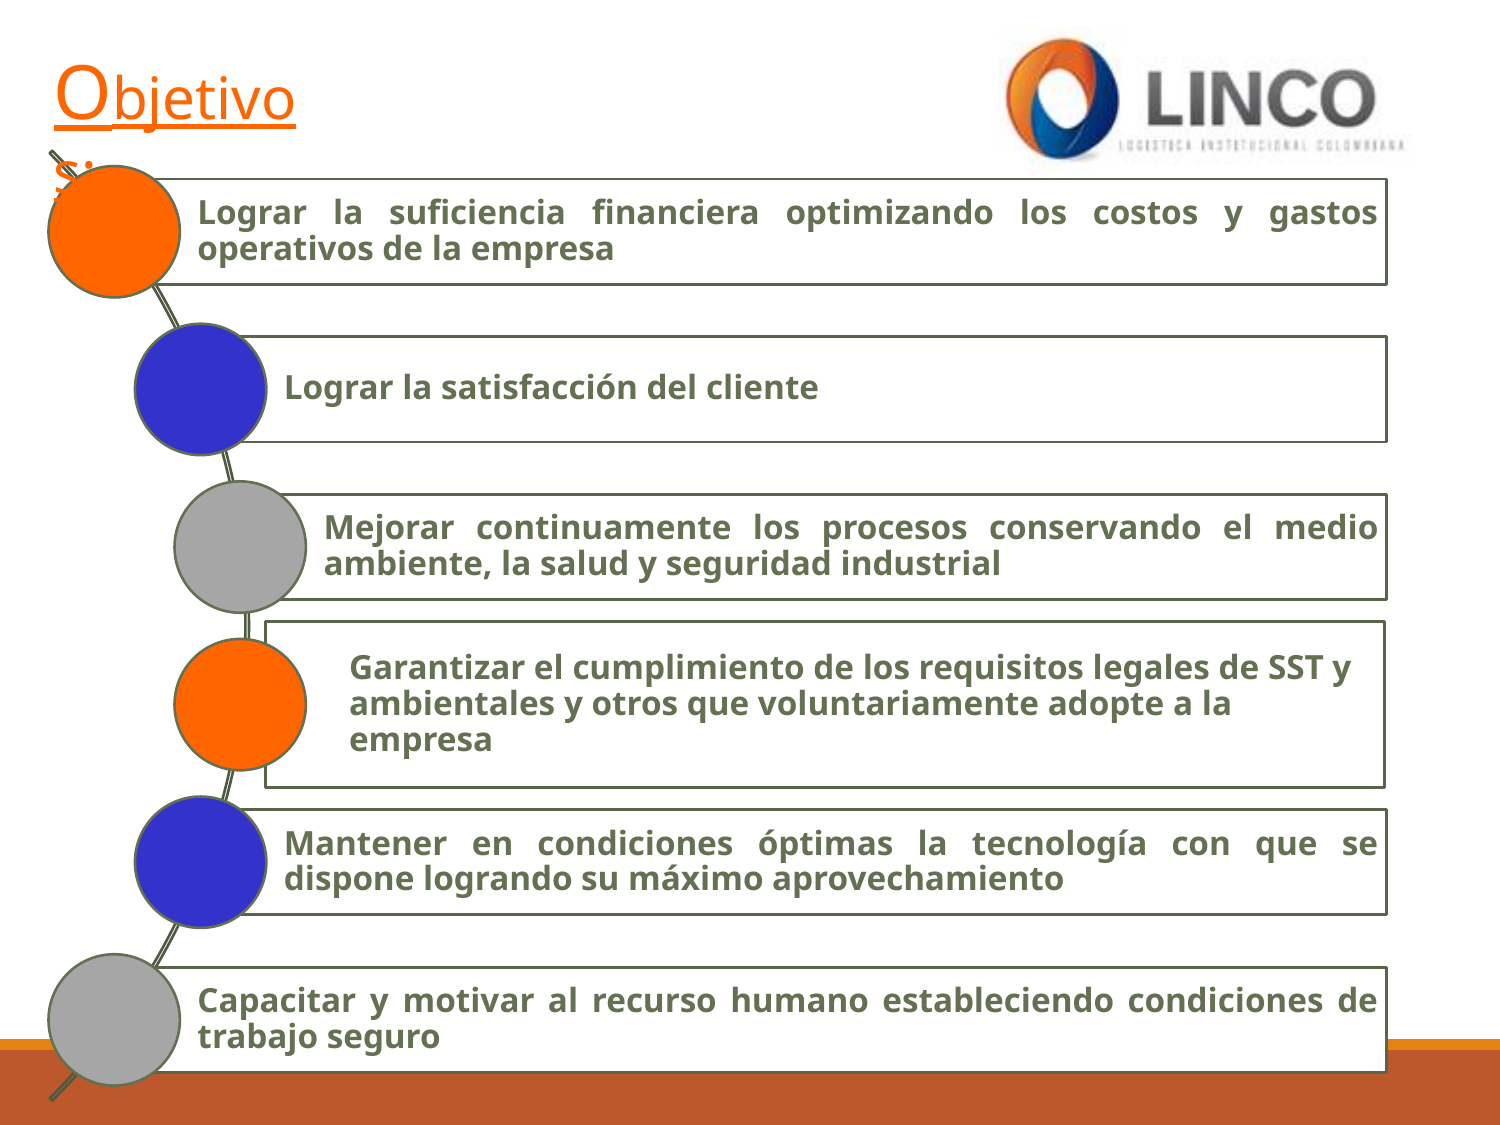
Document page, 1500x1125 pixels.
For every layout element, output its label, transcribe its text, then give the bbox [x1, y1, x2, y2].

text_box Objetivos: [38, 37, 322, 124]
picture [999, 27, 1419, 173]
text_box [33, 126, 1402, 1125]
